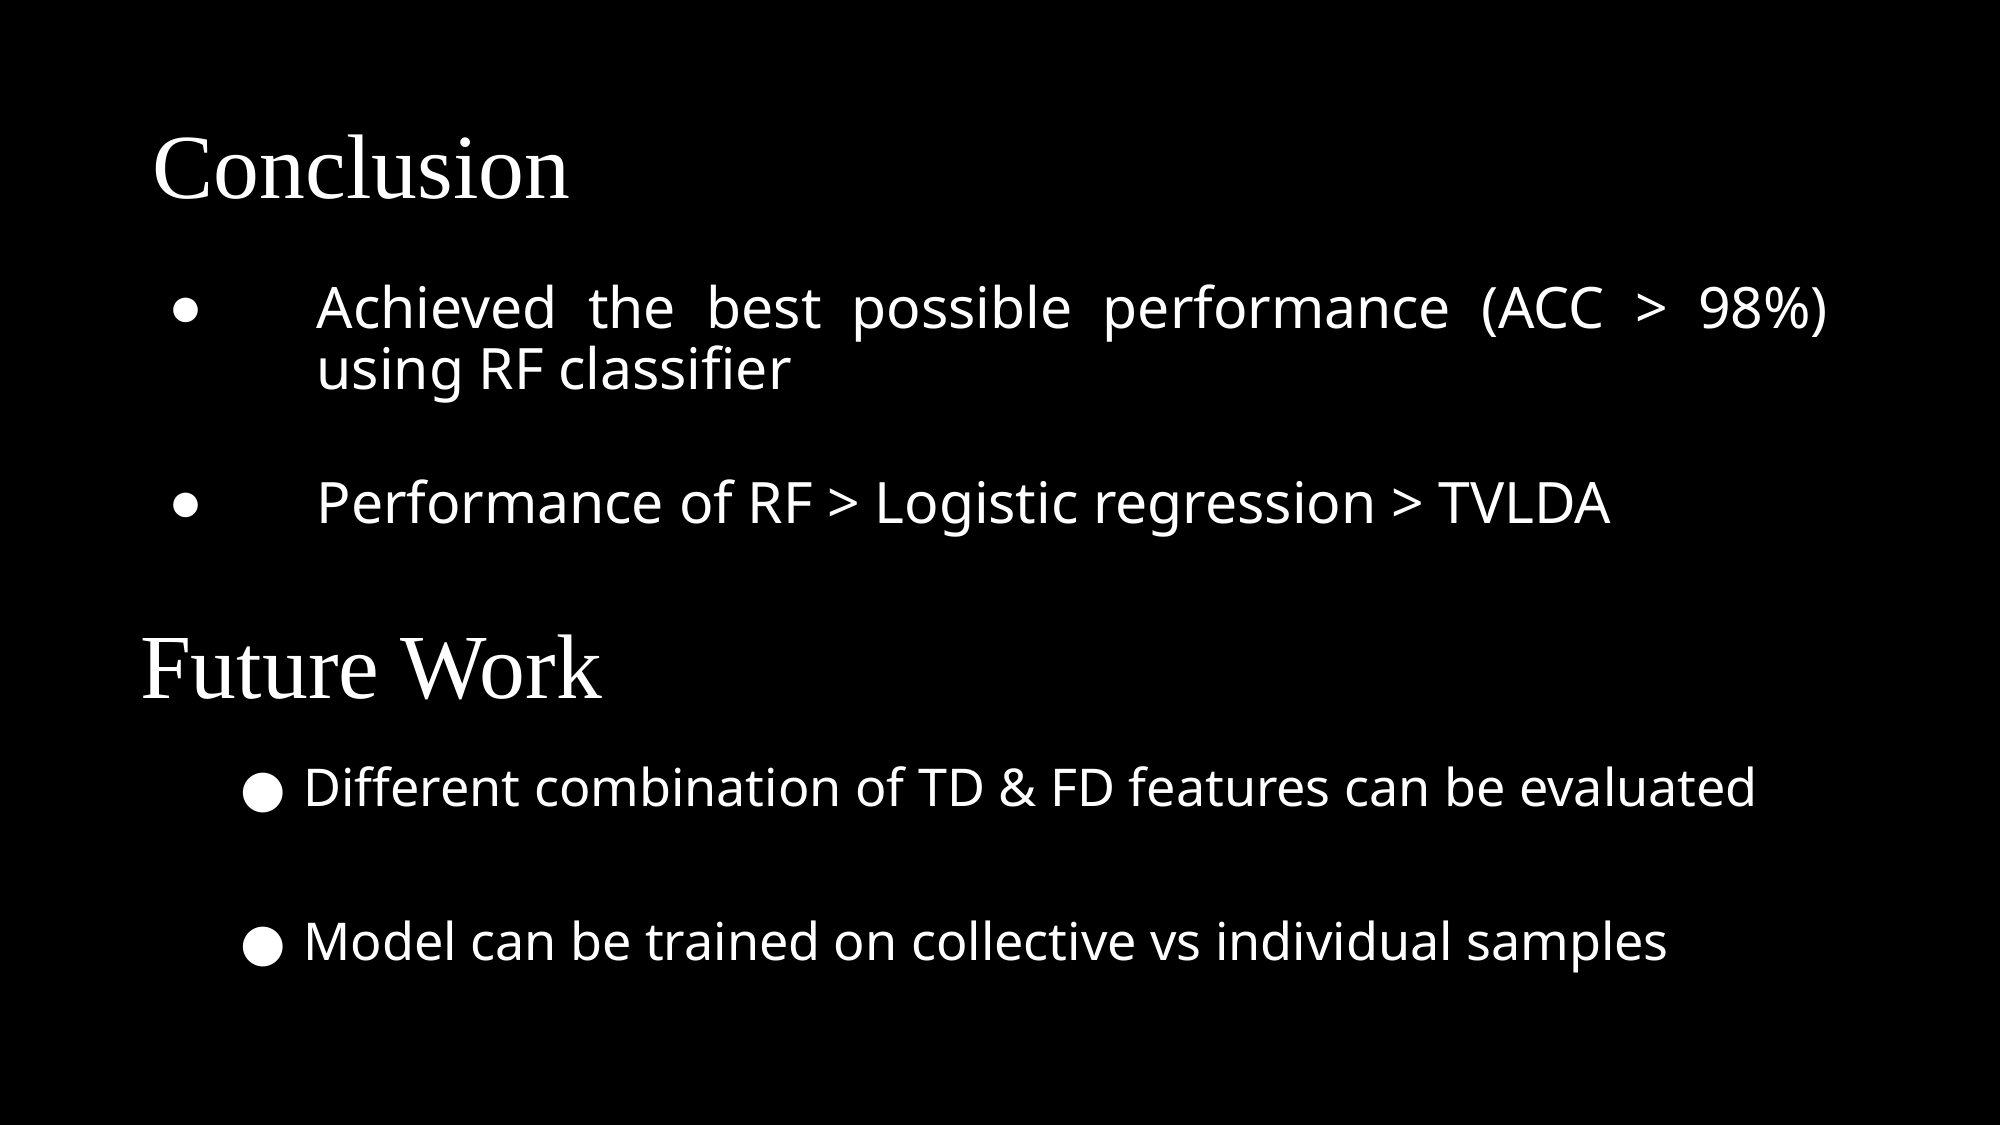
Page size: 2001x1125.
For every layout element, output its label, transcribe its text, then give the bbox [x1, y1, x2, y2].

title Future Work [125, 559, 1850, 778]
title Conclusion [137, 59, 1863, 278]
list Achieved the best possible performance (ACC > 98%) using RF classifier Performance of RF > Logistic regression > TVLDA [137, 224, 1843, 544]
text_box Different combination of TD & FD features can be evaluated Model can be trained on collective vs individual samples [138, 746, 1835, 1032]
